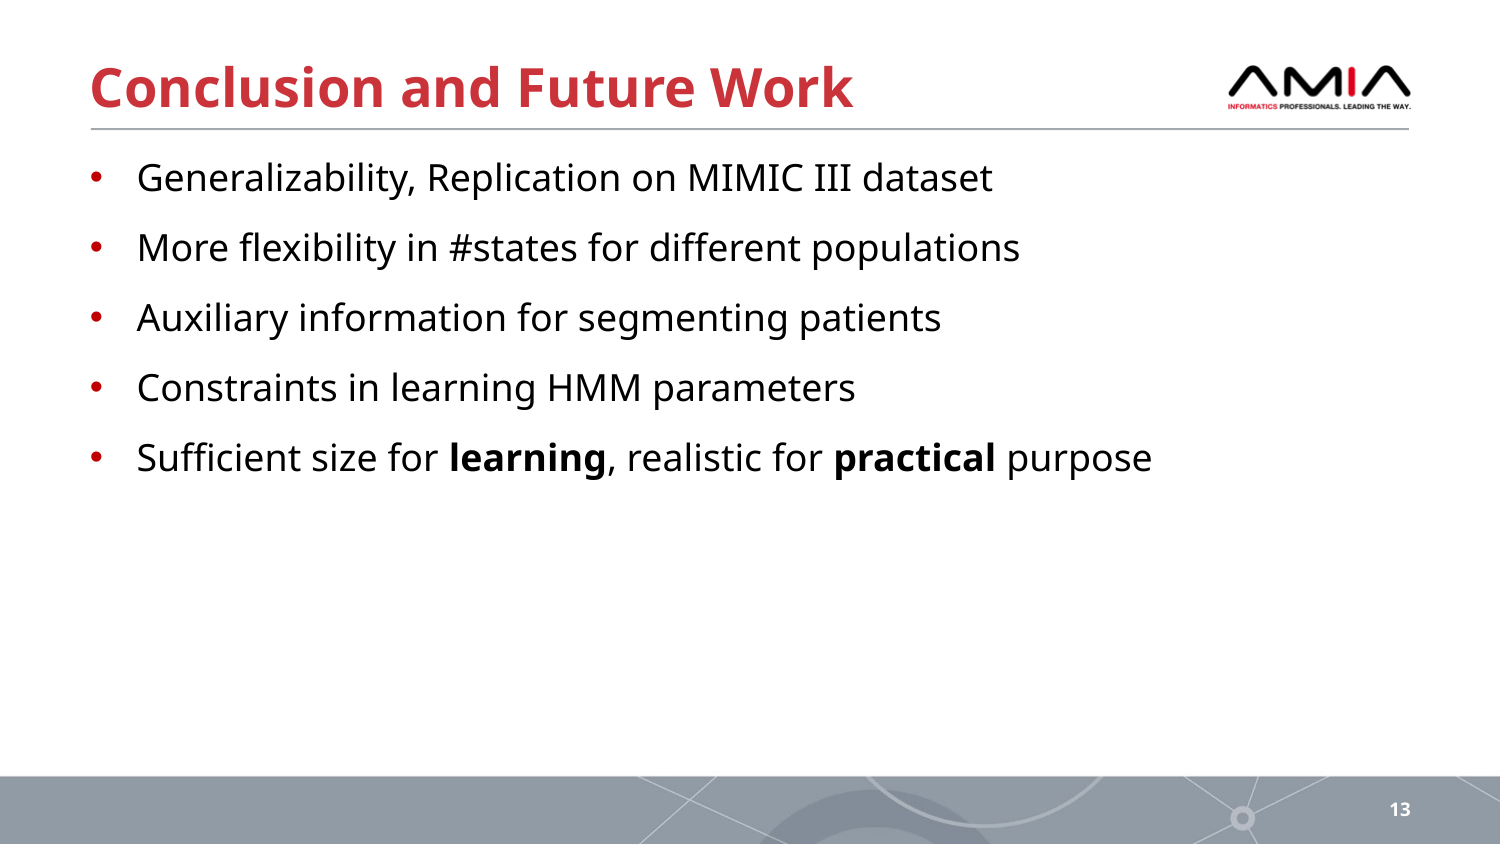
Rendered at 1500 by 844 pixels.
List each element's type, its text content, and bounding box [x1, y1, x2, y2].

picture [0, 2, 1500, 844]
title Conclusion and Future Work [89, 65, 1202, 118]
slide_number 13 [1098, 798, 1412, 822]
list Generalizability, Replication on MIMIC III dataset More flexibility in #states for different populations Auxiliary information for segmenting patients Constraints in learning HMM parameters Sufficient size for learning, realistic for practical purpose [89, 154, 1412, 740]
